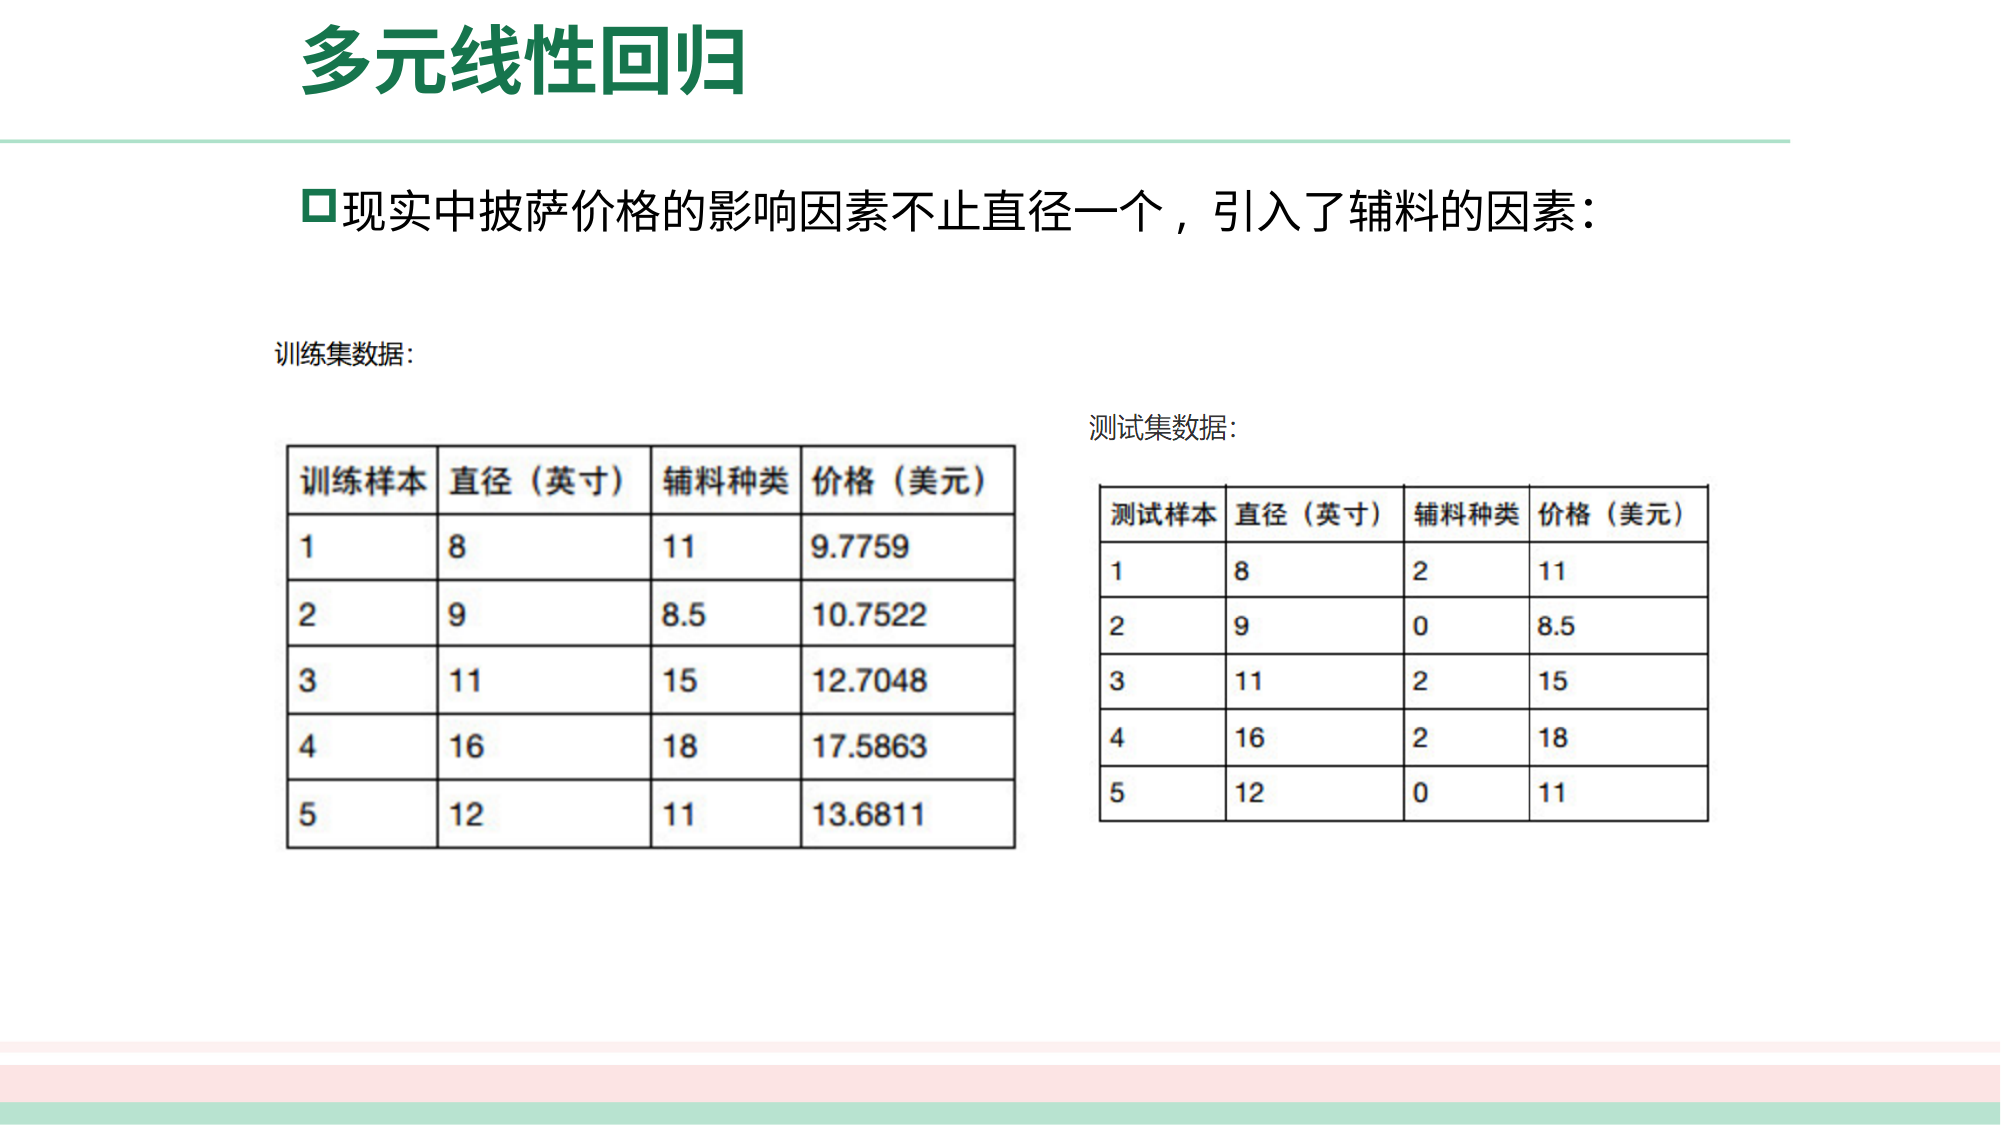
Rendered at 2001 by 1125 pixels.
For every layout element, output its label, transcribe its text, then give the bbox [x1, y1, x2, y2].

picture [0, 0, 2001, 1125]
list 现实中披萨价格的影响因素不止直径一个, 引入了辅料的因素： [283, 181, 1631, 430]
text_box 多元线性回归 [283, 0, 1578, 128]
